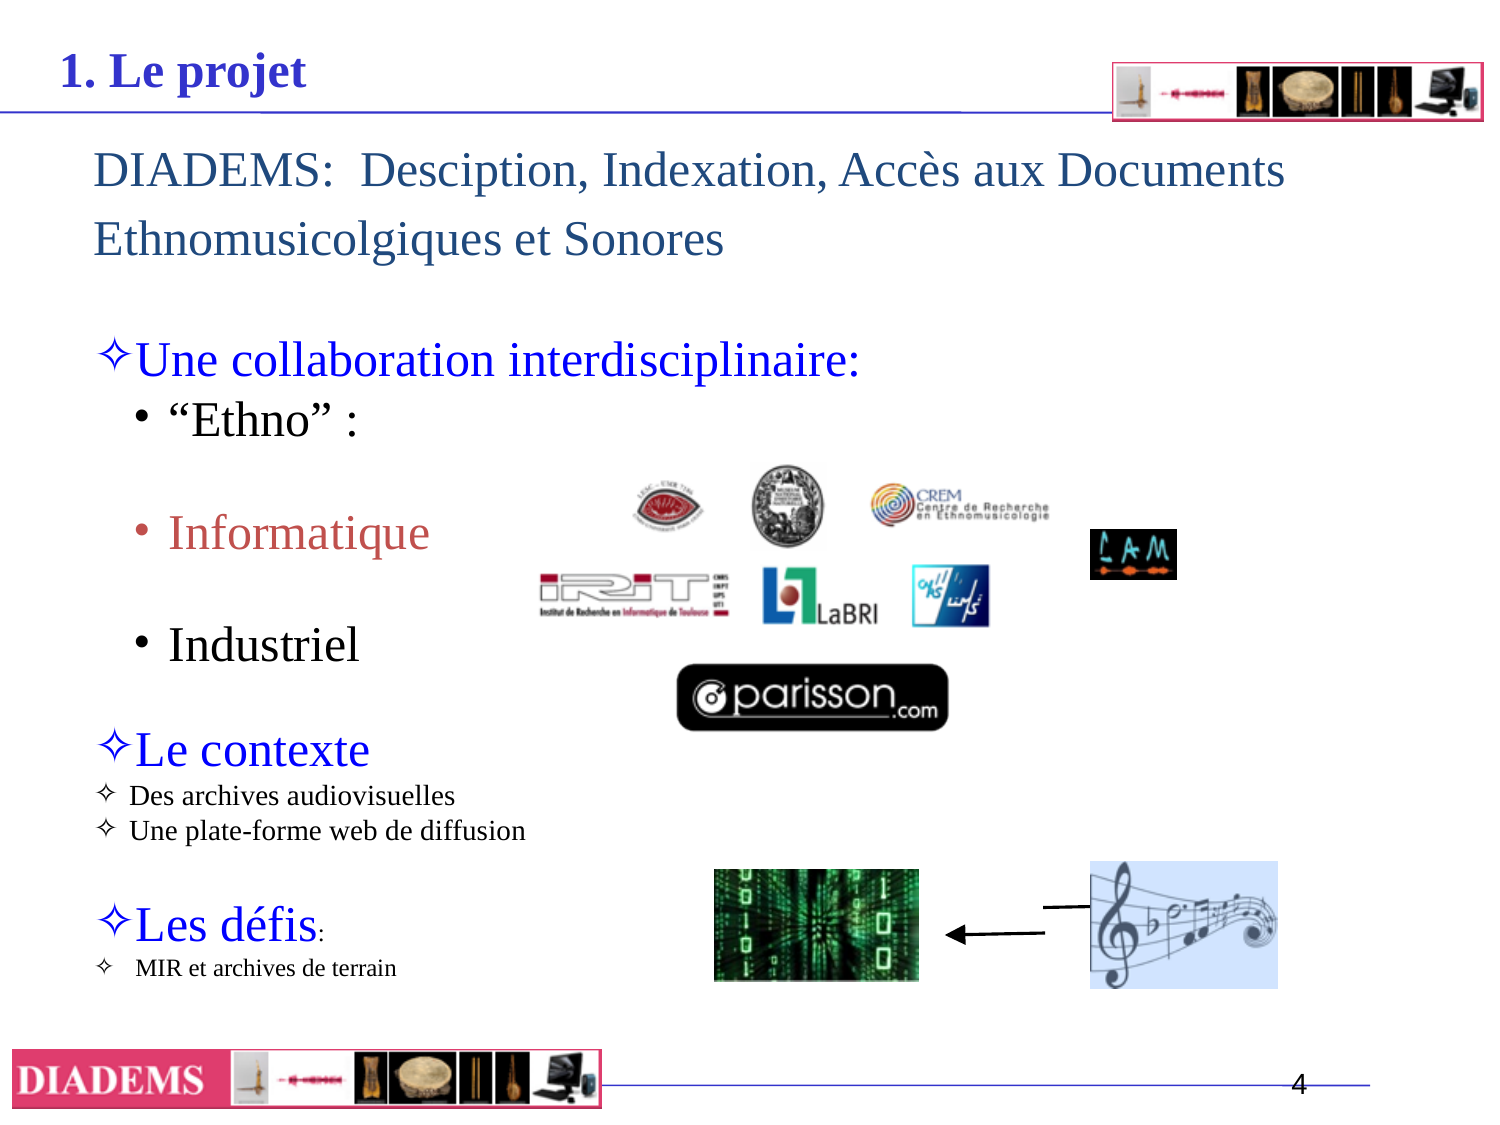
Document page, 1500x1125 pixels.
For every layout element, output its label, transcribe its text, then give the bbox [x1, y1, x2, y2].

text_box DIADEMS: Desciption, Indexation, Accès aux Documents Ethnomusicolgiques et Sonores Une collaboration interdisciplinaire: “Ethno” : Informatique Industriel Le contexte Des archives audiovisuelles Une plate-forme web de diffusion Les défis: MIR et archives de terrain [79, 112, 1413, 1013]
picture [714, 869, 920, 983]
picture [529, 560, 1004, 648]
picture [12, 1049, 602, 1109]
picture [674, 661, 951, 735]
text_box <numéro> [1276, 1045, 1490, 1120]
picture [613, 457, 1073, 556]
picture [1225, 62, 1484, 122]
text_box [944, 924, 1046, 945]
text_box Le projet [0, 0, 1225, 113]
picture [1089, 529, 1177, 580]
picture [1090, 861, 1278, 990]
